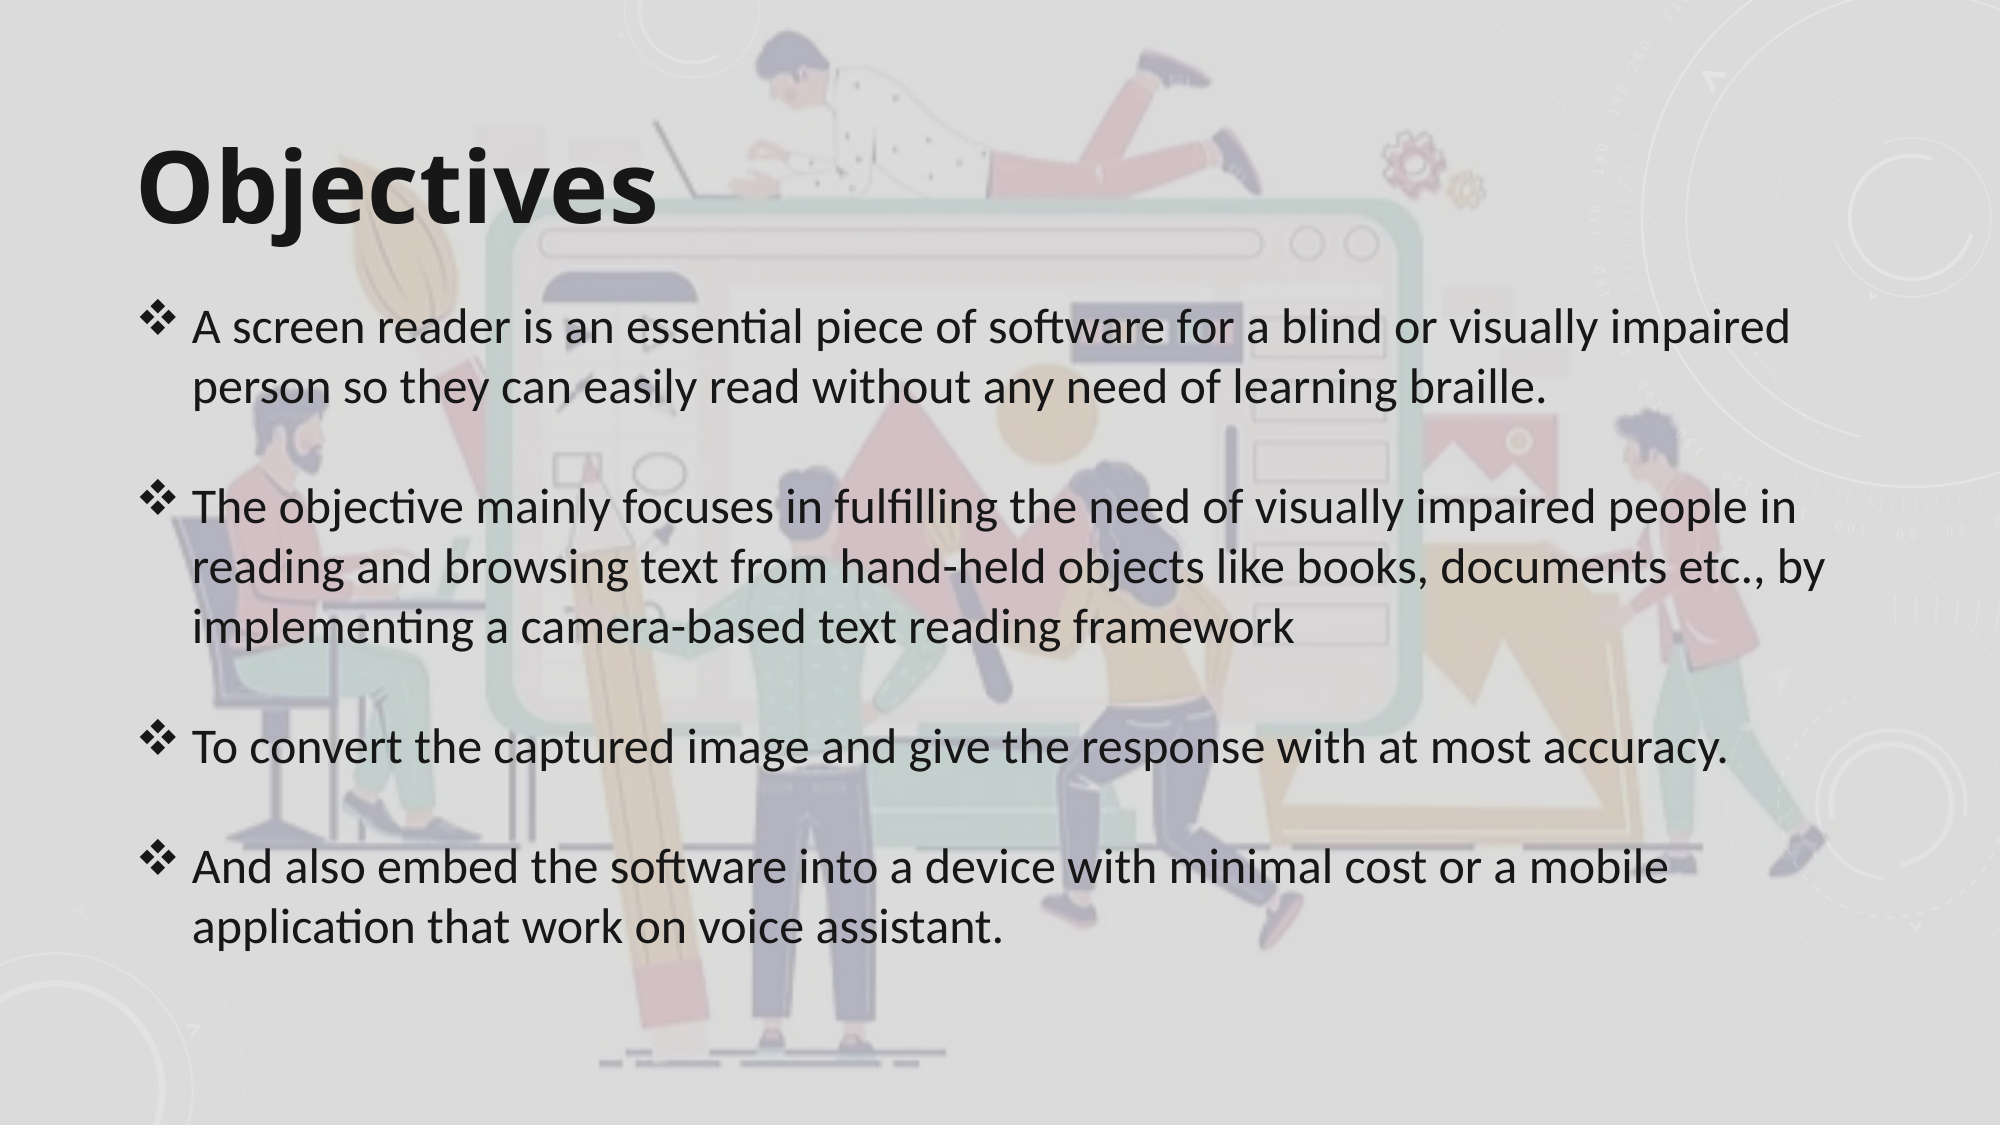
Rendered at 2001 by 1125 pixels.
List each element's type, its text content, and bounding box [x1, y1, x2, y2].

text_box Objectives A screen reader is an essential piece of software for a blind or visually impaired person so they can easily read without any need of learning braille. The objective mainly focuses in fulfilling the need of visually impaired people in reading and browsing text from hand-held objects like books, documents etc., by implementing a camera-based text reading framework To convert the captured image and give the response with at most accuracy. And also embed the software into a device with minimal cost or a mobile application that work on voice assistant. [120, 116, 1884, 962]
picture [0, 0, 2000, 1125]
